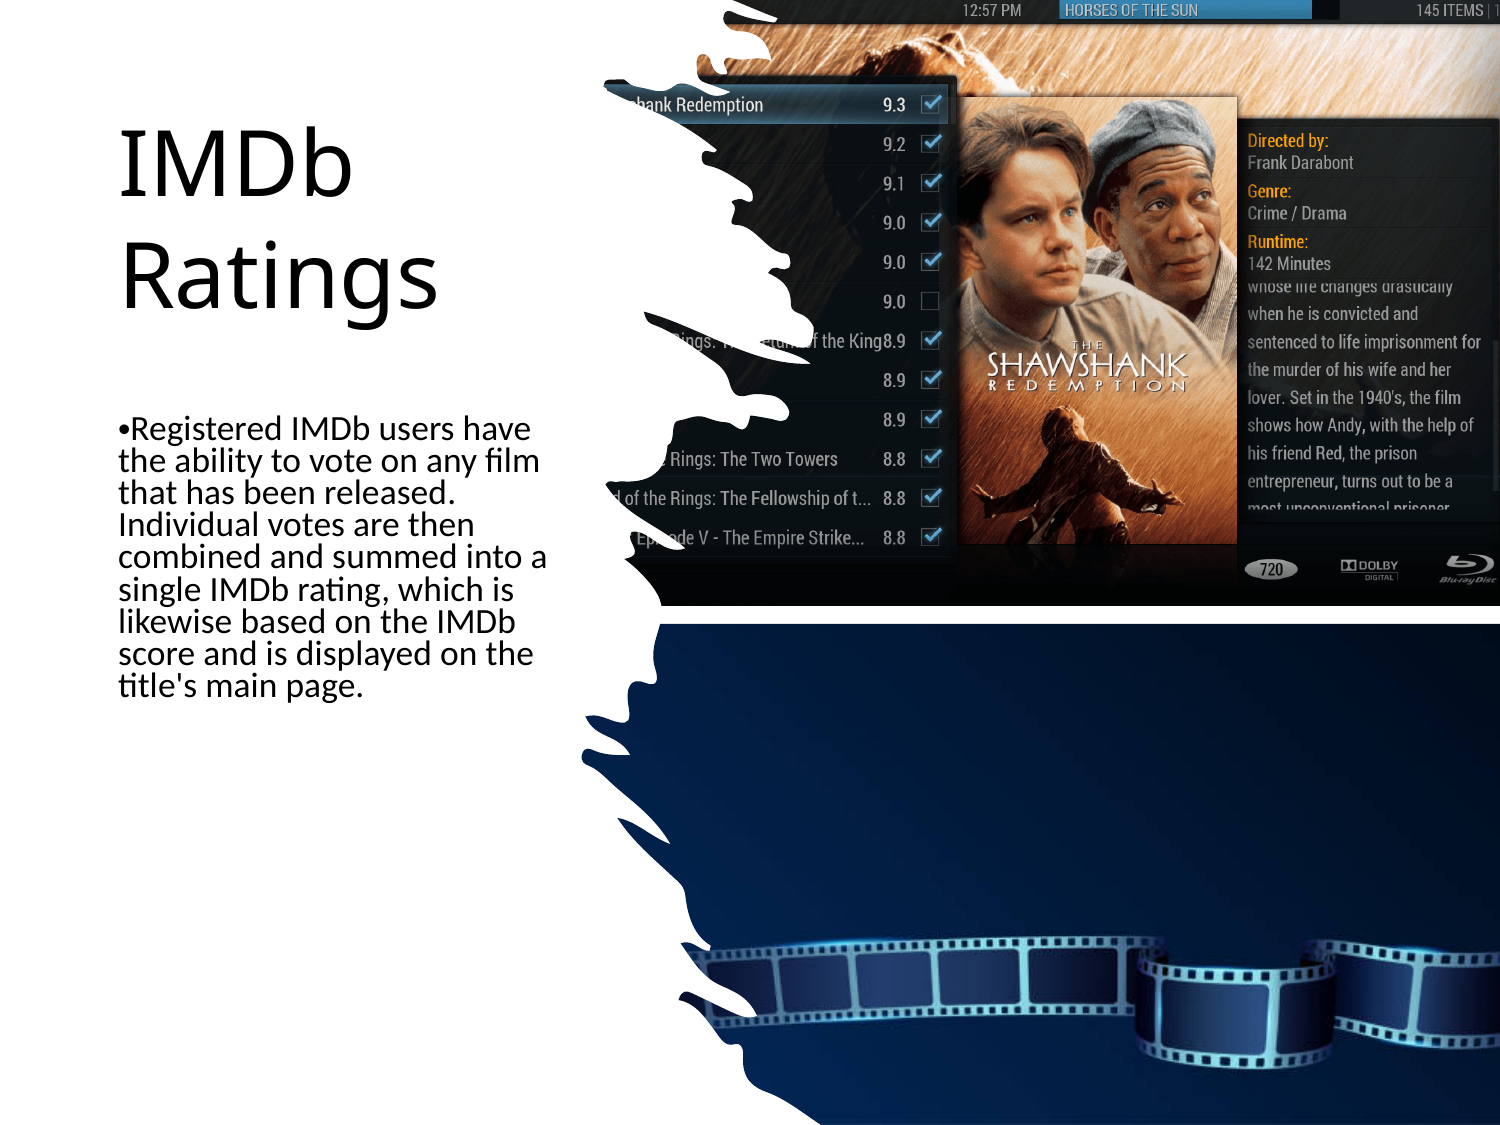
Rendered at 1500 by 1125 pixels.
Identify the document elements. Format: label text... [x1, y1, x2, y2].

text_box Registered IMDb users have the ability to vote on any film that has been released. Individual votes are then combined and summed into a single IMDb rating, which is likewise based on the IMDb score and is displayed on the title's main page. [103, 407, 573, 1014]
picture [602, 0, 1500, 607]
picture [580, 623, 1500, 1125]
text_box IMDb Ratings [103, 59, 573, 378]
